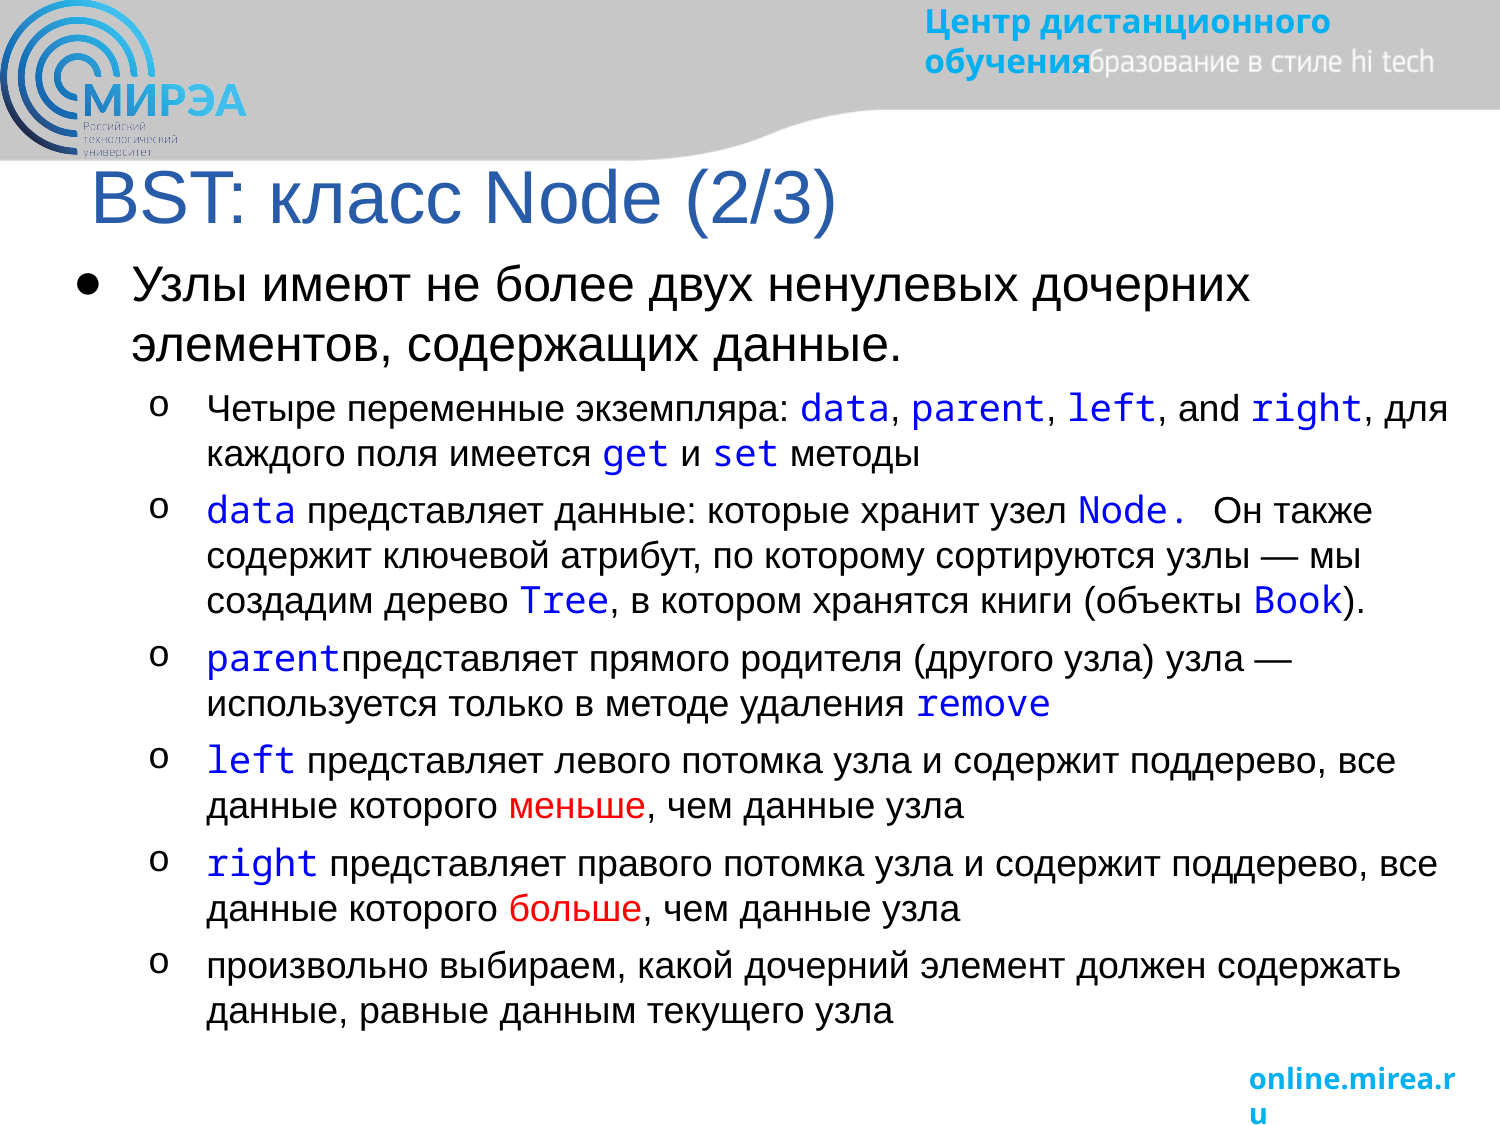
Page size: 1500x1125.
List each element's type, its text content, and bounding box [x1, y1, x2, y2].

list Узлы имеют не более двух ненулевых дочерних элементов, содержащих данные. Четыре переменные экземпляра: data, parent, left, and right, для каждого поля имеется get и set методы data представляет данные: которые хранит узел Node. Он также содержит ключевой атрибут, по которому сортируются узлы — мы создадим дерево Tree, в котором хранятся книги (объекты Book). parentпредставляет прямого родителя (другого узла) узла — используется только в методе удаления remove left представляет левого потомка узла и содержит поддерево, все данные которого меньше, чем данные узла right представляет правого потомка узла и содержит поддерево, все данные которого больше, чем данные узла произвольно выбираем, какой дочерний элемент должен содержать данные, равные данным текущего узла [41, 236, 1488, 1047]
title BST: класс Node (2/3) [75, 35, 1425, 236]
picture [0, 0, 247, 159]
